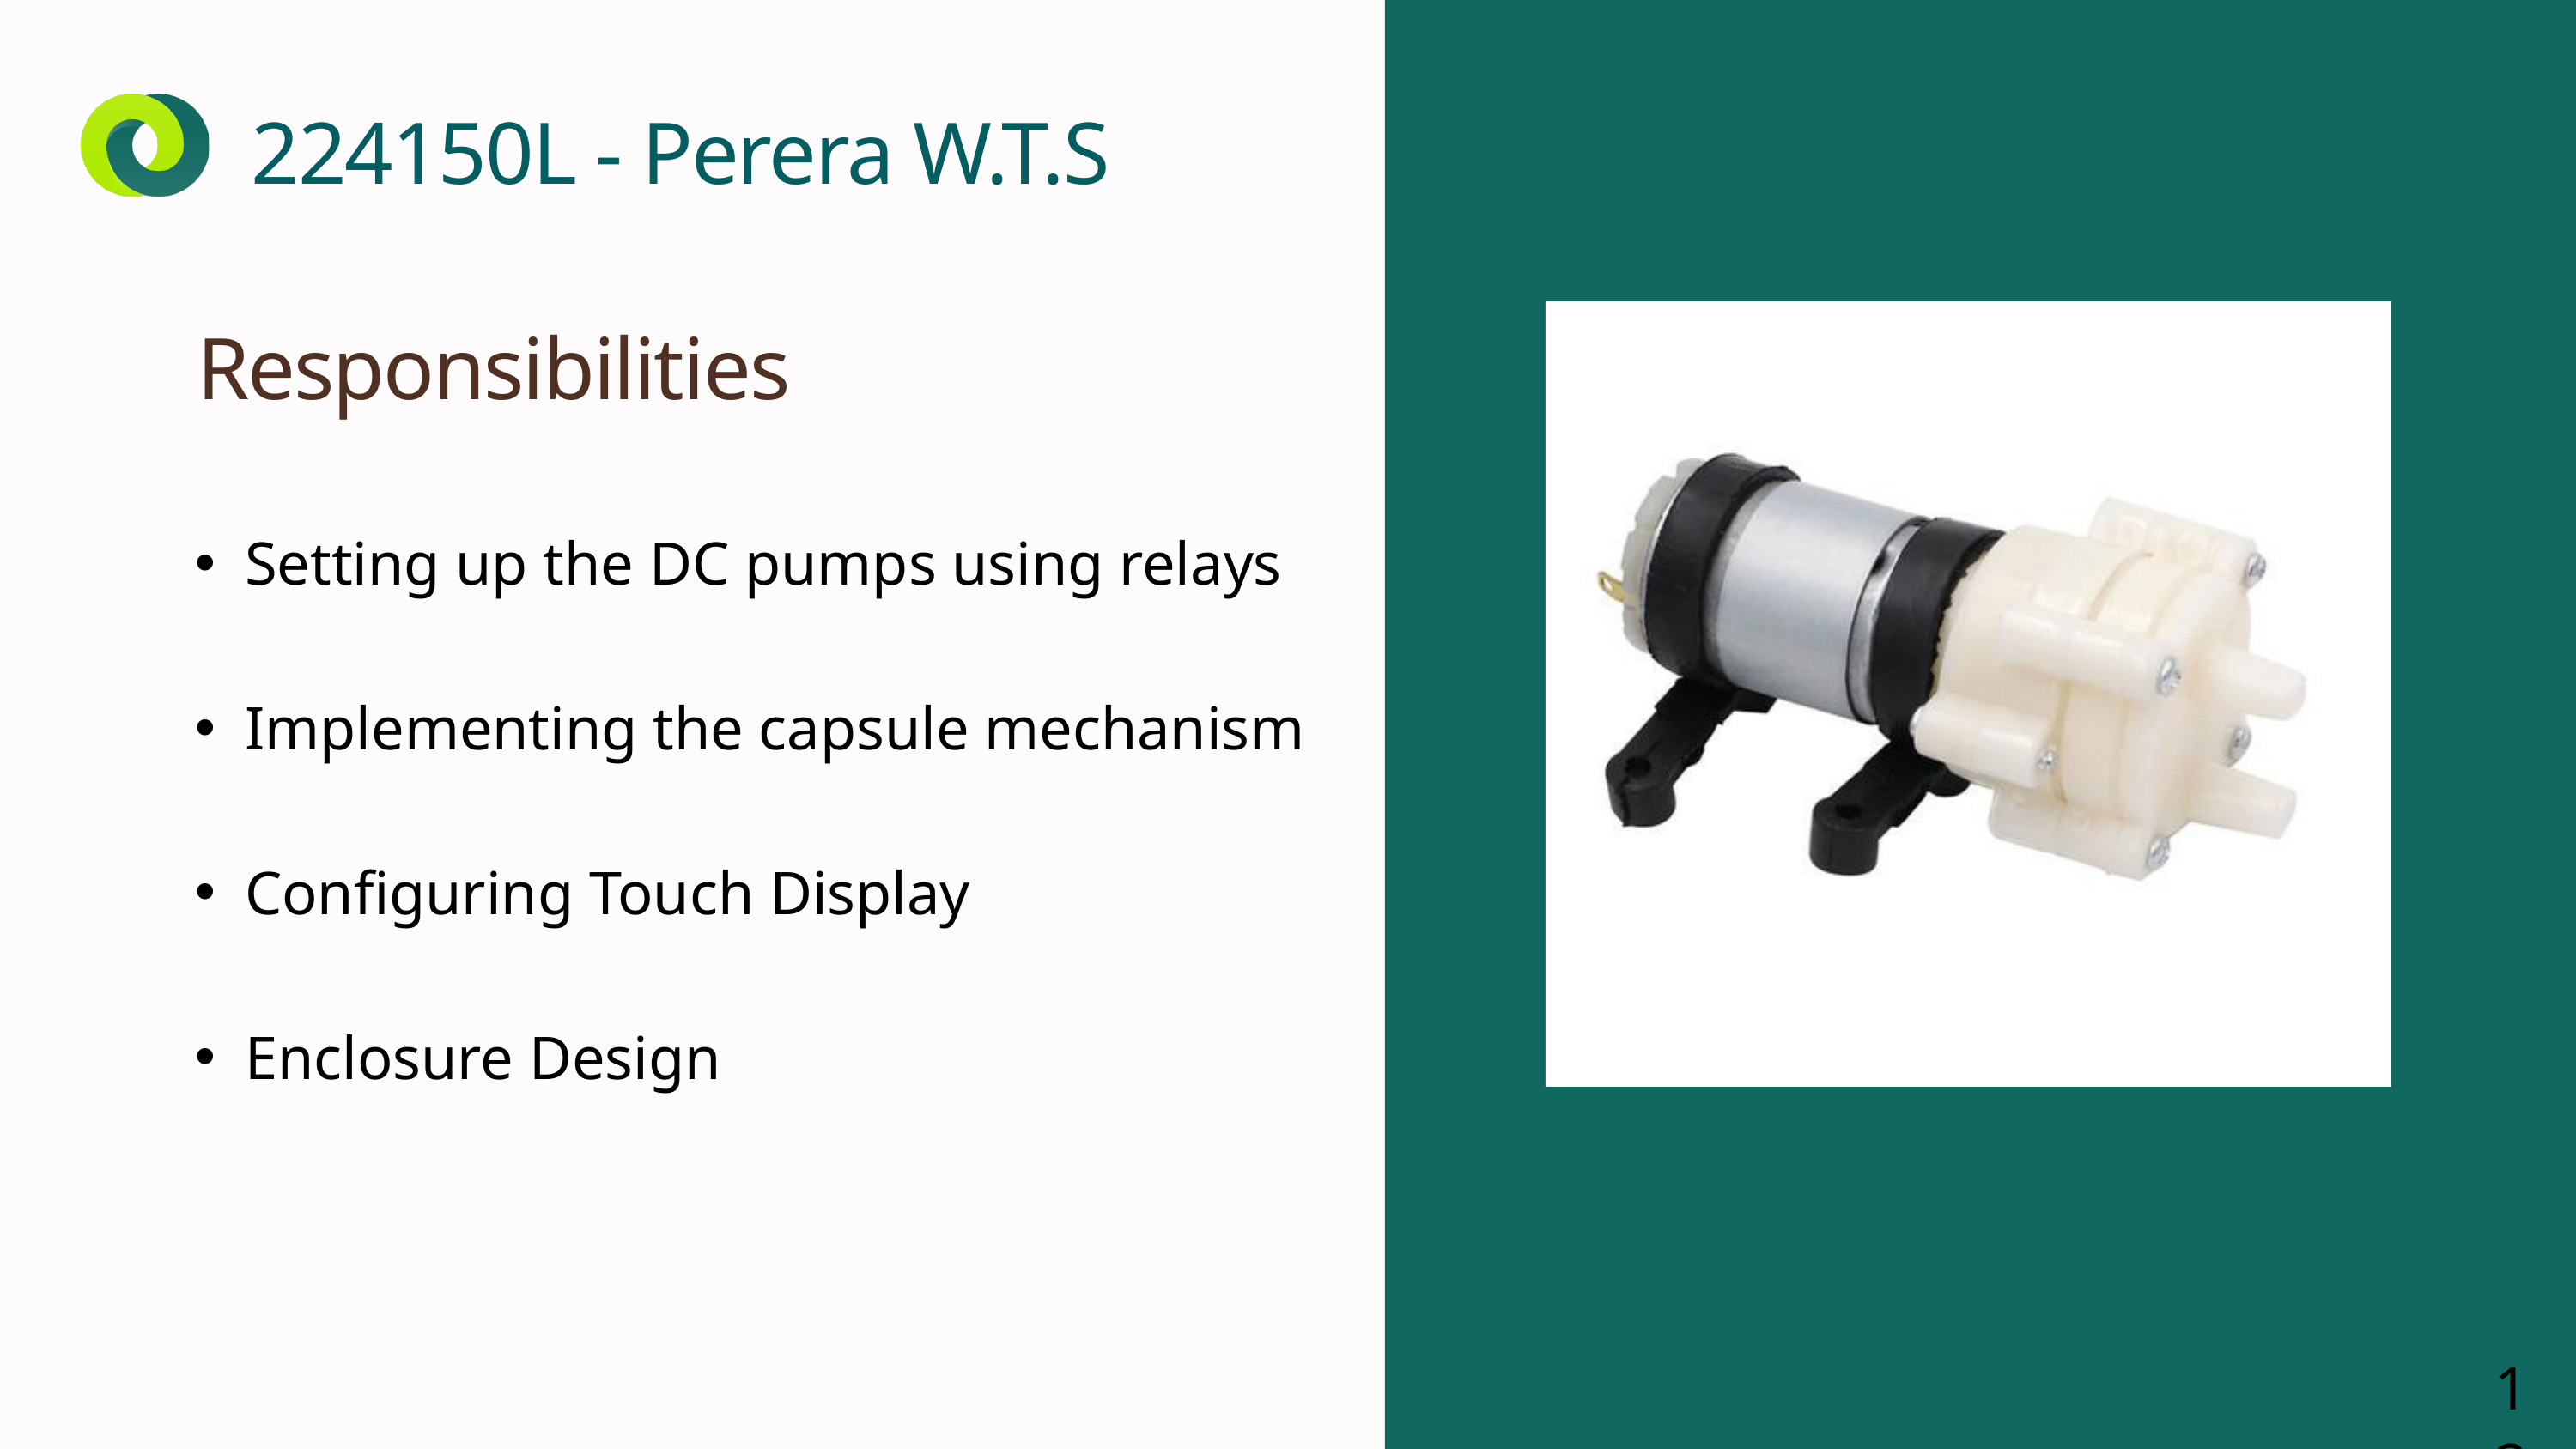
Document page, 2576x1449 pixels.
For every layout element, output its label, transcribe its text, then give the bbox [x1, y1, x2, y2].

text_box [1384, 0, 2576, 1449]
text_box Responsibilities [197, 297, 1288, 417]
text_box 224150L - Perera W.T.S [251, 82, 1343, 202]
text_box Setting up the DC pumps using relays Implementing the capsule mechanism Configuring Touch Display Enclosure Design [144, 514, 1380, 1338]
text_box [81, 94, 210, 197]
